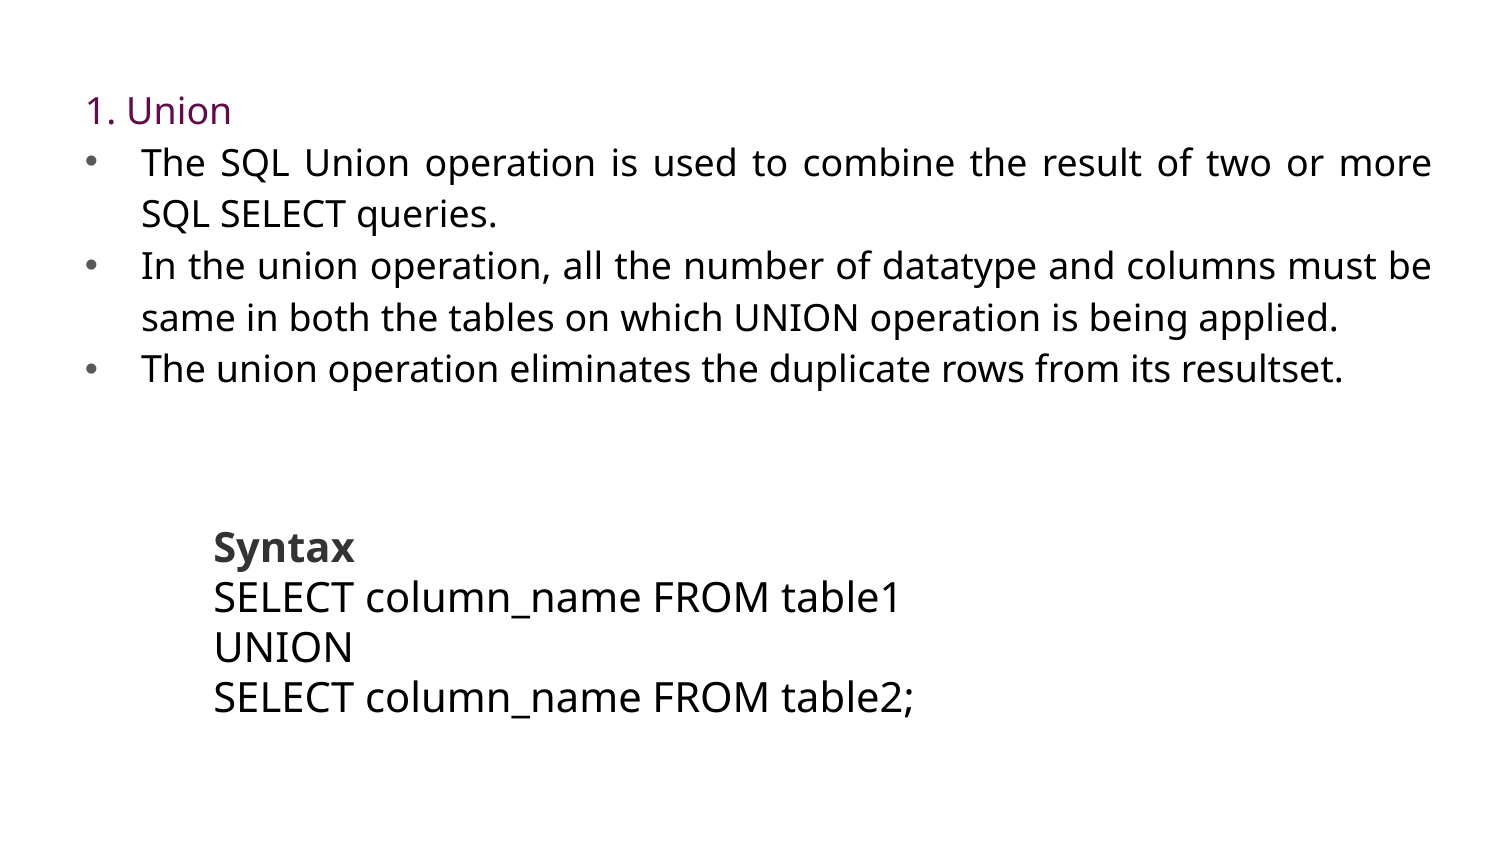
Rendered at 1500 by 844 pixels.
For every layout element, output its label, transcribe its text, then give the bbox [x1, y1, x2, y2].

list 1. Union The SQL Union operation is used to combine the result of two or more SQL SELECT queries. In the union operation, all the number of datatype and columns must be same in both the tables on which UNION operation is being applied. The union operation eliminates the duplicate rows from its resultset. [51, 65, 1449, 750]
text_box Syntax SELECT column_name FROM table1 UNION SELECT column_name FROM table2; [198, 513, 1230, 729]
